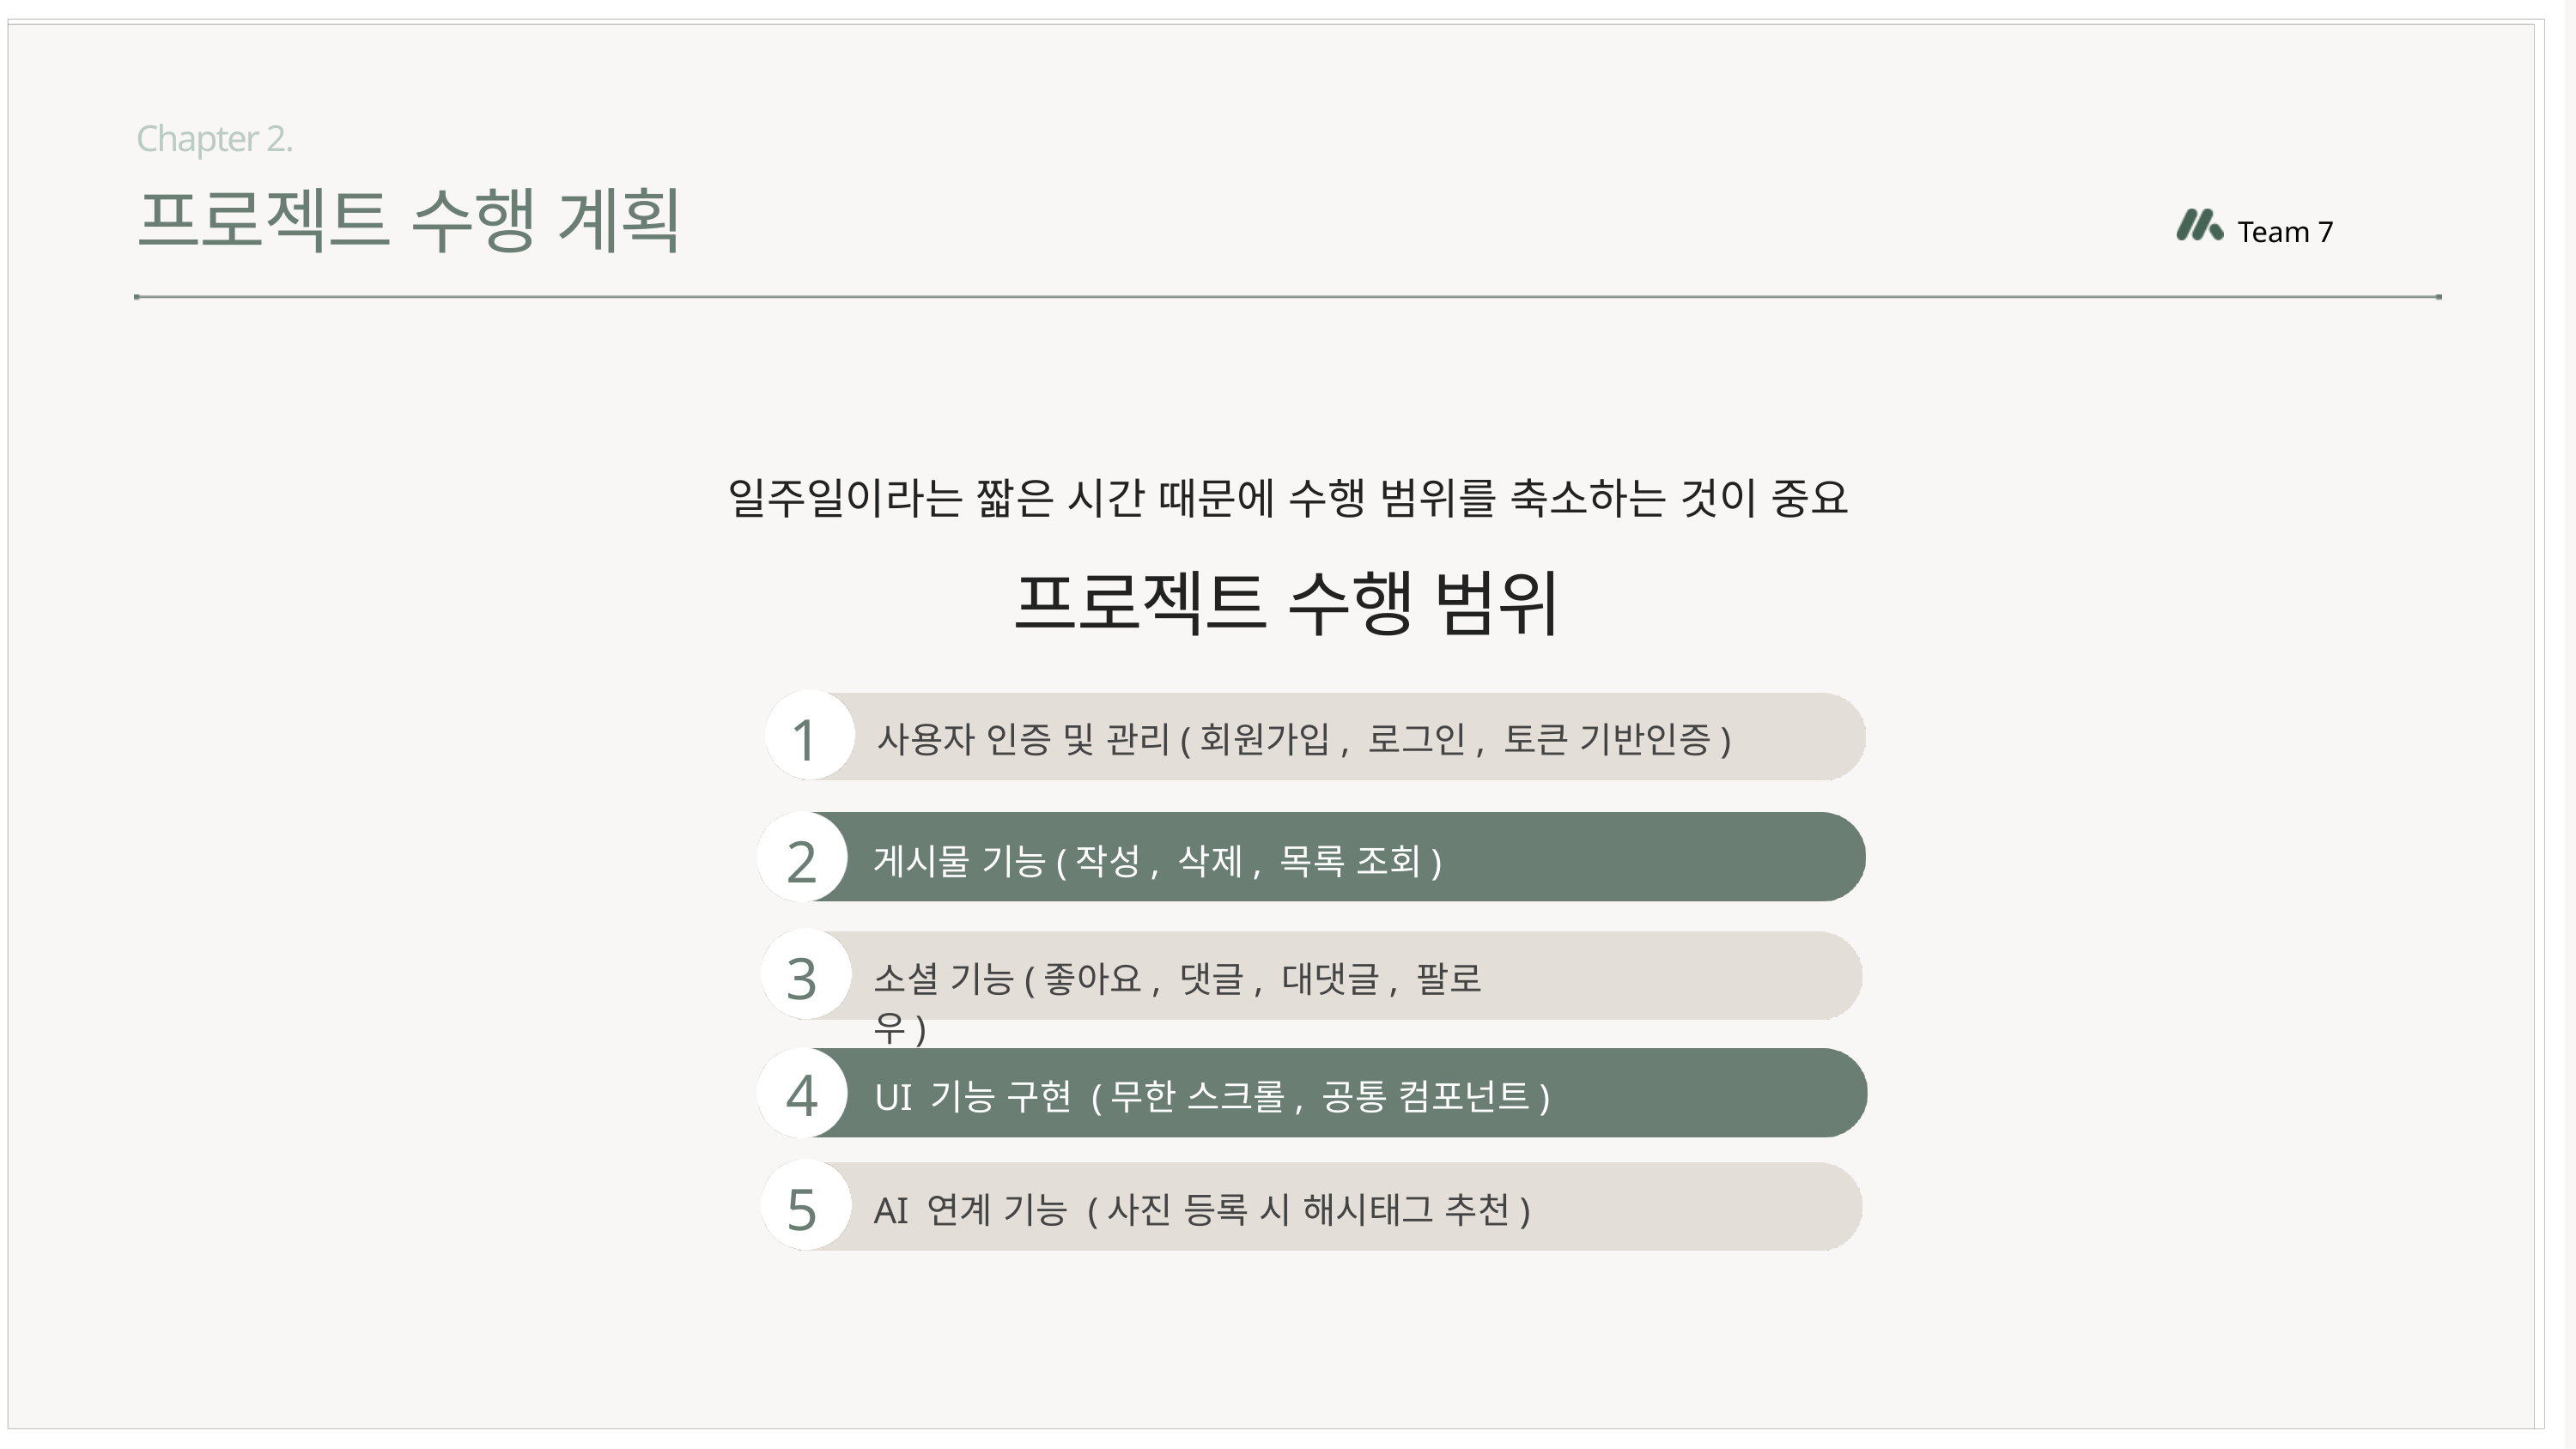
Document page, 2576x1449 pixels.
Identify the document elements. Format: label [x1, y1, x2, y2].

text_box [756, 811, 1867, 903]
text_box [761, 928, 1862, 1020]
picture [0, 0, 2566, 1449]
text_box [764, 688, 1867, 781]
text_box [761, 1159, 1862, 1251]
text_box [756, 1047, 1868, 1139]
